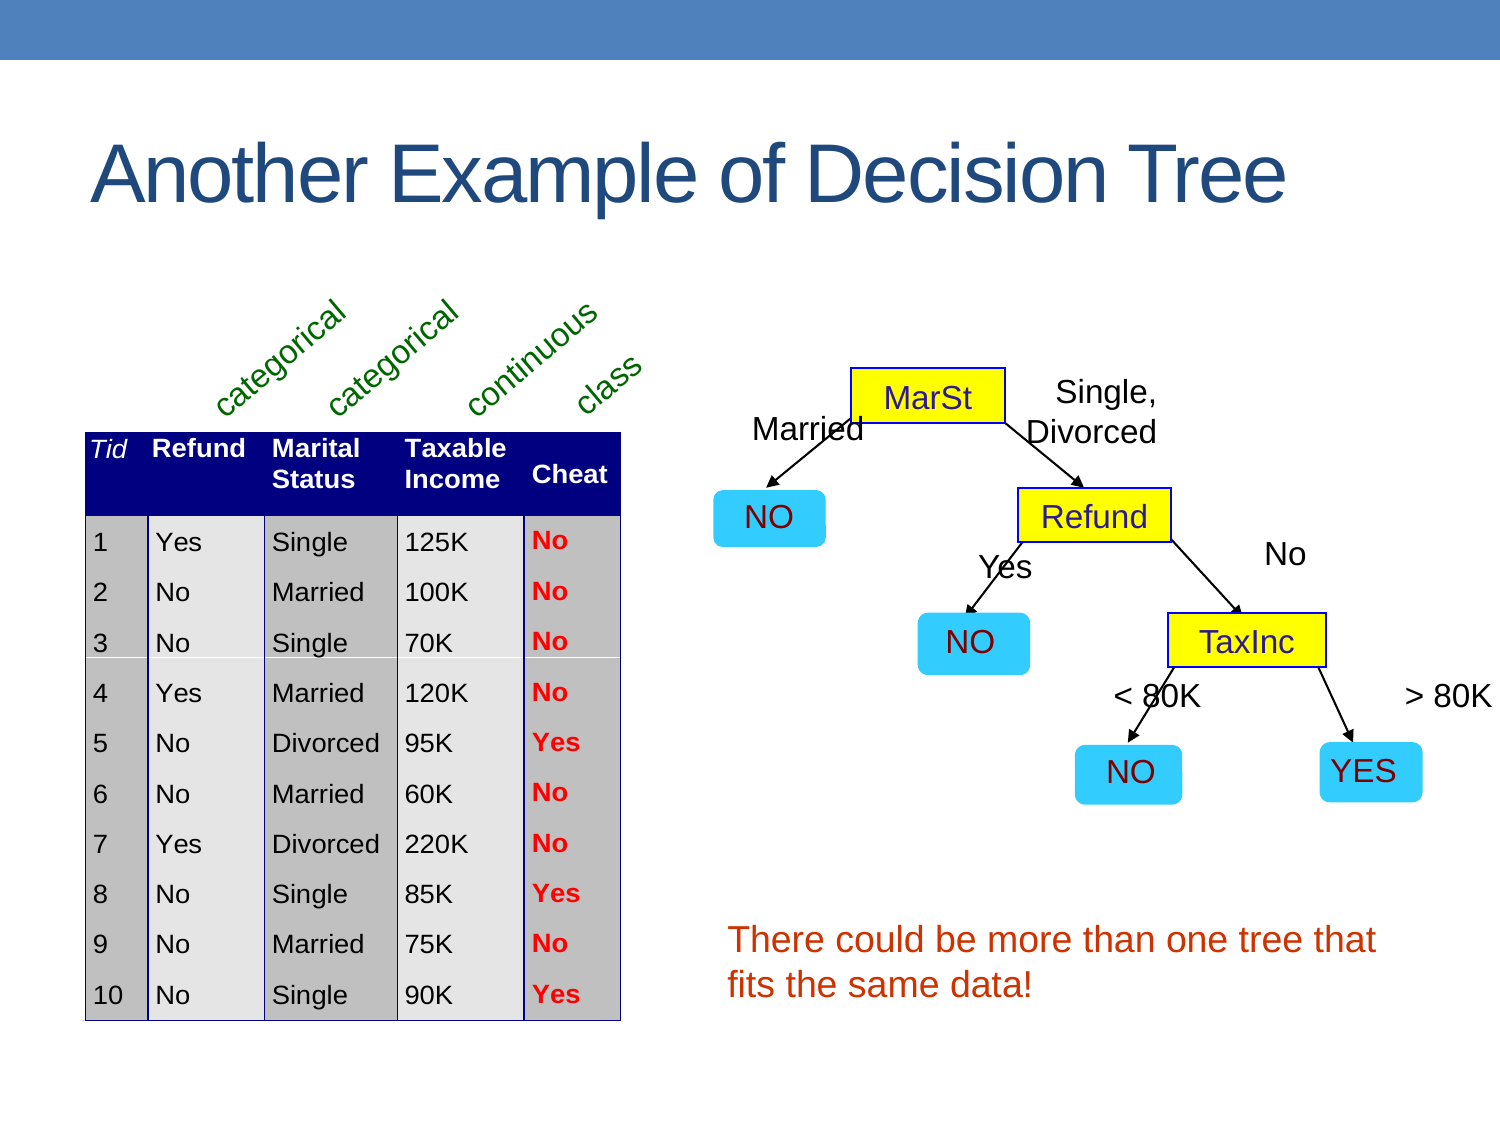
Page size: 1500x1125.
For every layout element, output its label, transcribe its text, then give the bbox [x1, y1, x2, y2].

text_box No [1136, 525, 1322, 580]
text_box class [509, 291, 708, 429]
text_box Married [624, 400, 889, 455]
text_box NO [1035, 742, 1227, 798]
text_box TaxInc [1167, 612, 1327, 668]
text_box [766, 455, 807, 487]
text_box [74, 432, 661, 1038]
text_box [1047, 458, 1084, 487]
text_box [1075, 798, 1182, 805]
text_box > 80K [1277, 666, 1500, 722]
text_box [1208, 580, 1242, 612]
text_box YES [1307, 742, 1420, 797]
text_box < 80K [986, 666, 1217, 722]
text_box [715, 543, 824, 548]
text_box [1320, 745, 1423, 803]
text_box Refund [1017, 487, 1172, 543]
text_box Single, Divorced [942, 362, 1173, 458]
text_box There could be more than one tree that fits the same data! [712, 907, 1438, 1013]
text_box [1127, 722, 1141, 742]
text_box [1342, 722, 1354, 742]
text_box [917, 612, 1031, 676]
text_box categorical [263, 238, 524, 429]
text_box NO [673, 487, 865, 543]
text_box categorical [151, 238, 412, 429]
text_box MarSt [850, 368, 942, 424]
text_box continuous [402, 238, 664, 429]
text_box [966, 593, 984, 609]
title Another Example of Decision Tree [75, 87, 1425, 250]
text_box Yes [850, 537, 1048, 593]
